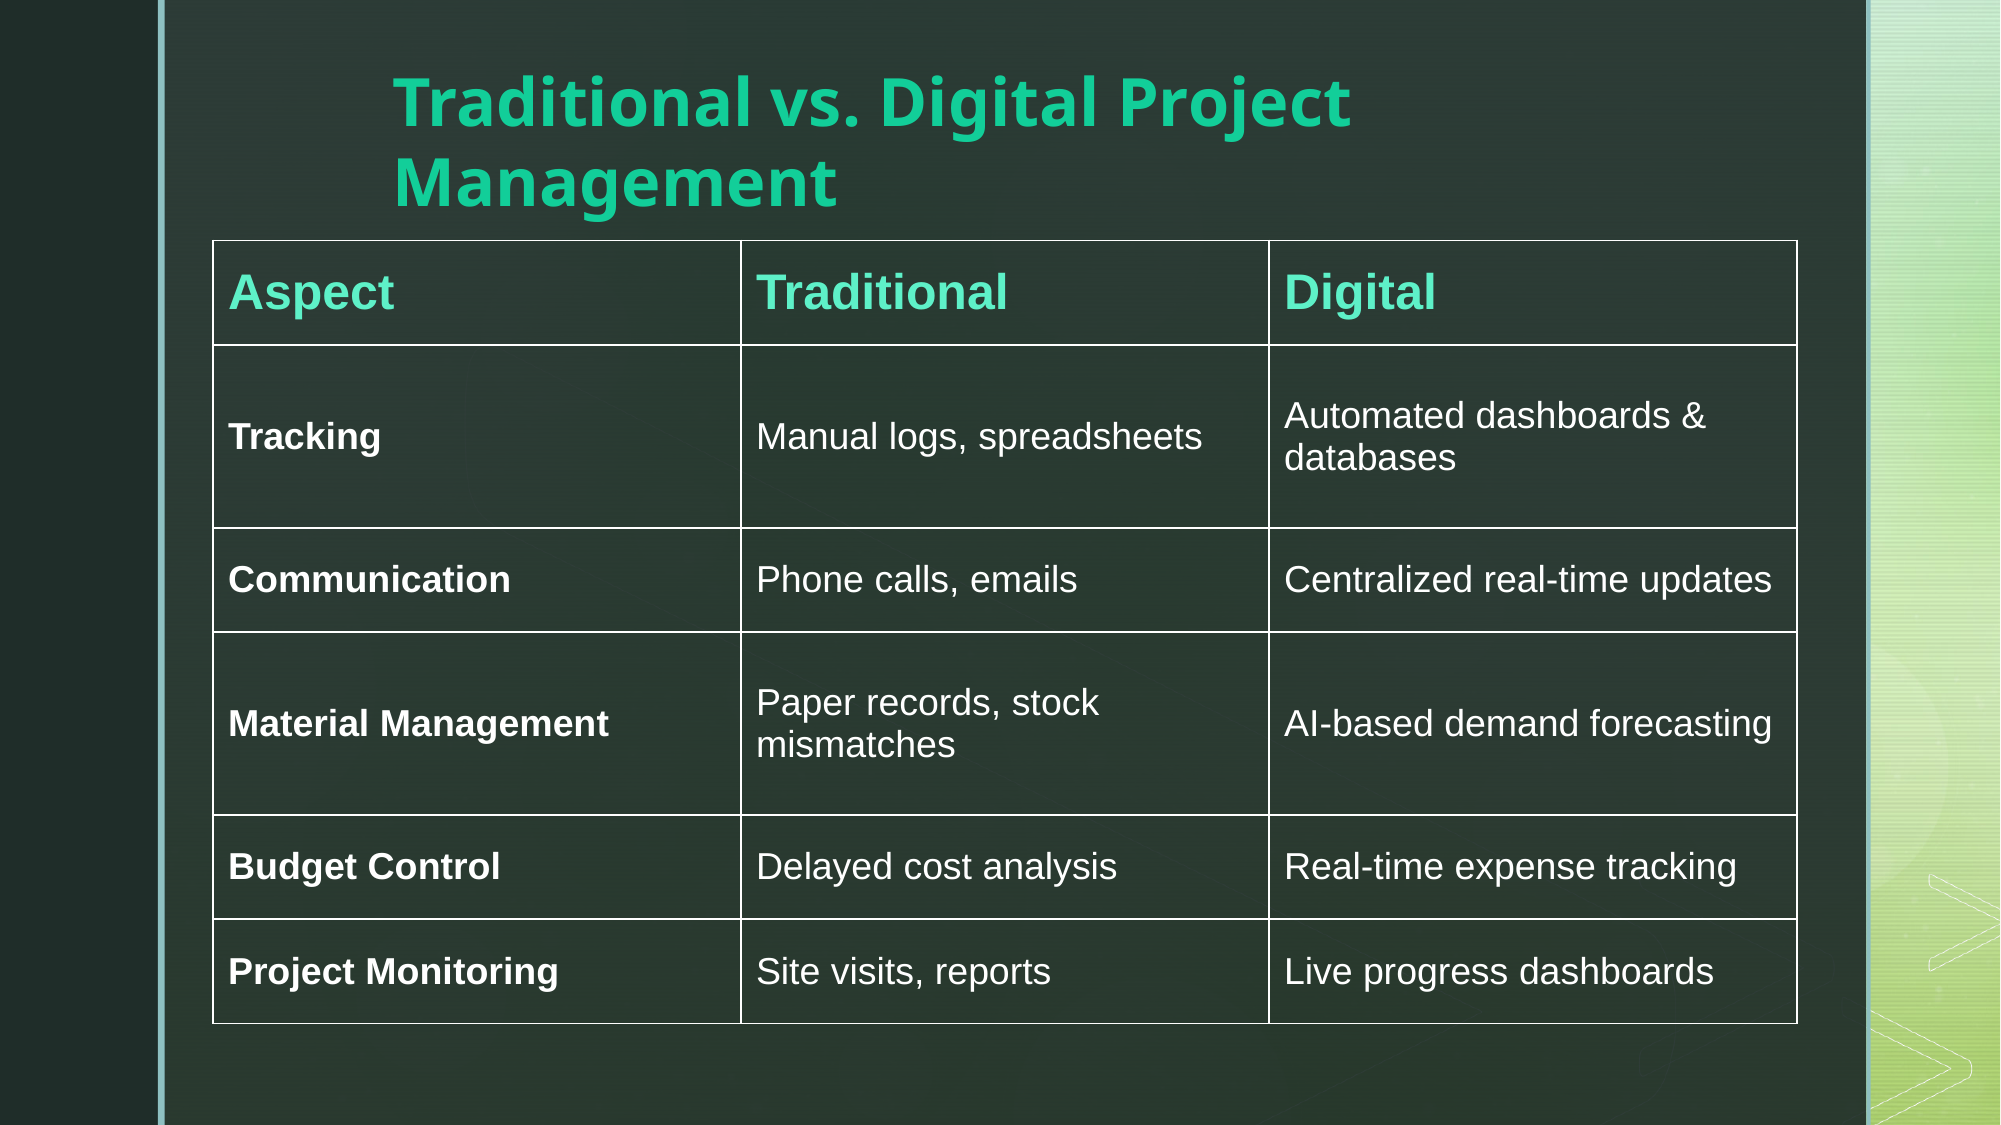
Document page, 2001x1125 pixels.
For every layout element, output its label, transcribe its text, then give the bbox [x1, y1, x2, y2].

picture [1871, 0, 2001, 1125]
table_cell Manual logs, spreadsheets [742, 346, 1268, 527]
table_cell Material Management [214, 633, 740, 814]
table_cell Phone calls, emails [742, 529, 1268, 631]
table_cell Centralized real-time updates [1270, 529, 1796, 631]
table_cell Project Monitoring [214, 920, 740, 1023]
table_cell Site visits, reports [742, 920, 1268, 1023]
table_cell Communication [214, 529, 740, 631]
table_cell Delayed cost analysis [742, 816, 1268, 918]
table_cell Live progress dashboards [1270, 920, 1796, 1023]
table_header Digital [1270, 241, 1796, 344]
table_cell Automated dashboards & databases [1270, 346, 1796, 527]
text_box Traditional vs. Digital Project Management [377, 52, 1623, 228]
table_cell Paper records, stock mismatches [742, 633, 1268, 814]
table_header Traditional [742, 241, 1268, 344]
table_cell Tracking [214, 346, 740, 527]
table_header Aspect [214, 241, 740, 344]
table_cell Real-time expense tracking [1270, 816, 1796, 918]
table_cell Budget Control [214, 816, 740, 918]
table_cell AI-based demand forecasting [1270, 633, 1796, 814]
